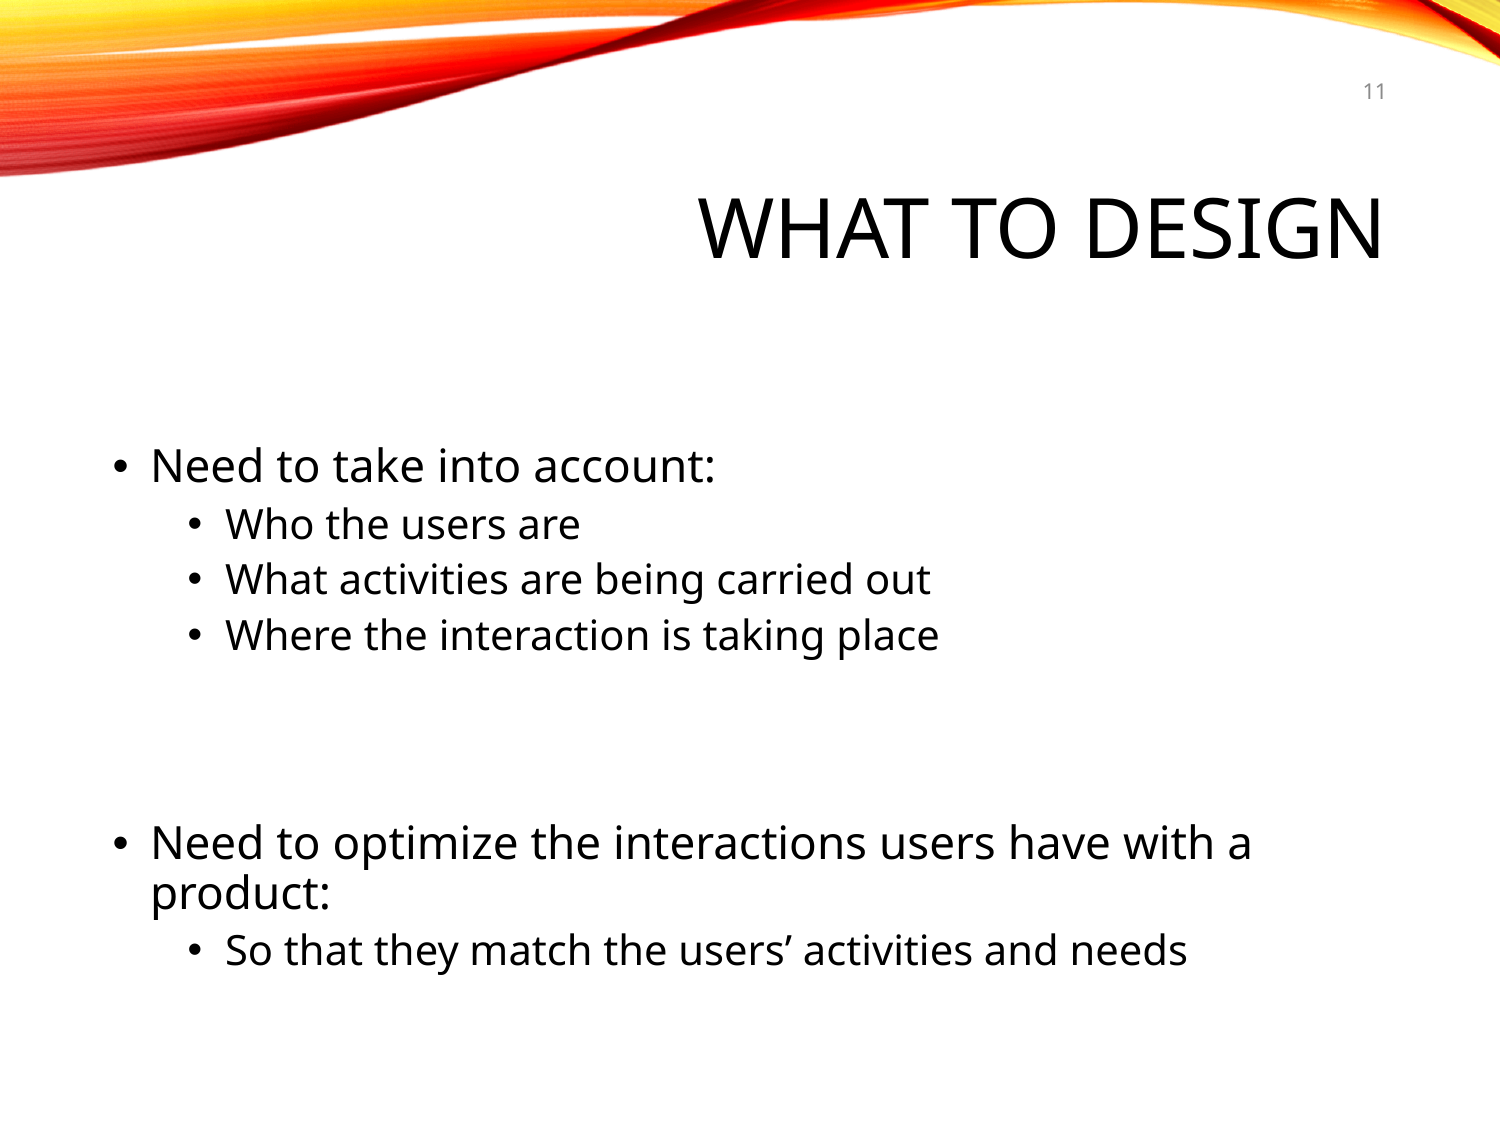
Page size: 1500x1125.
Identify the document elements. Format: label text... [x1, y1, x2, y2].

picture [0, 0, 1500, 178]
title What to design [356, 125, 1403, 338]
list Need to take into account: Who the users are What activities are being carried out Where the interaction is taking place Need to optimize the interactions users have with a product: So that they match the users’ activities and needs [97, 360, 1403, 1028]
slide_number 11 [1078, 62, 1403, 123]
